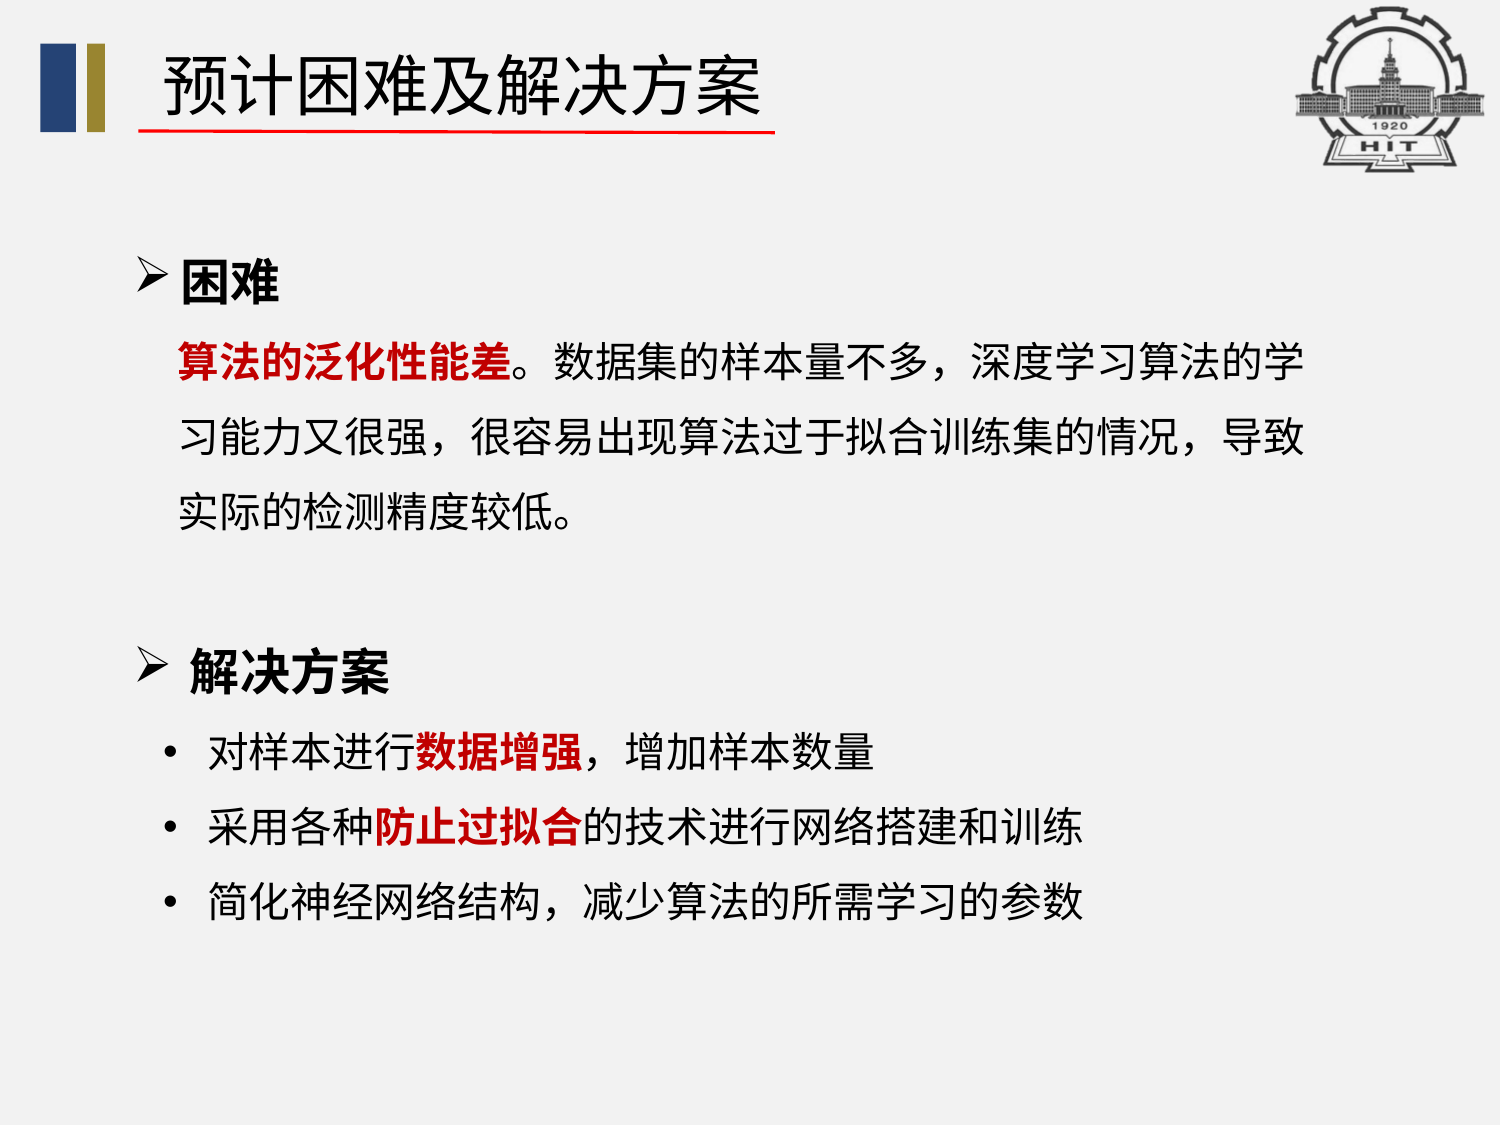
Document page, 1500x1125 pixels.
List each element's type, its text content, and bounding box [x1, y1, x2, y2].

text_box 困难 算法的泛化性能差。数据集的样本量不多，深度学习算法的学习能力又很强，很容易出现算法过于拟合训练集的情况，导致实际的检测精度较低。 解决方案 对样本进行数据增强，增加样本数量 采用各种防止过拟合的技术进行网络搭建和训练 简化神经网络结构，减少算法的所需学习的参数 [118, 213, 1340, 934]
text_box 预计困难及解决方案 [116, 36, 778, 132]
